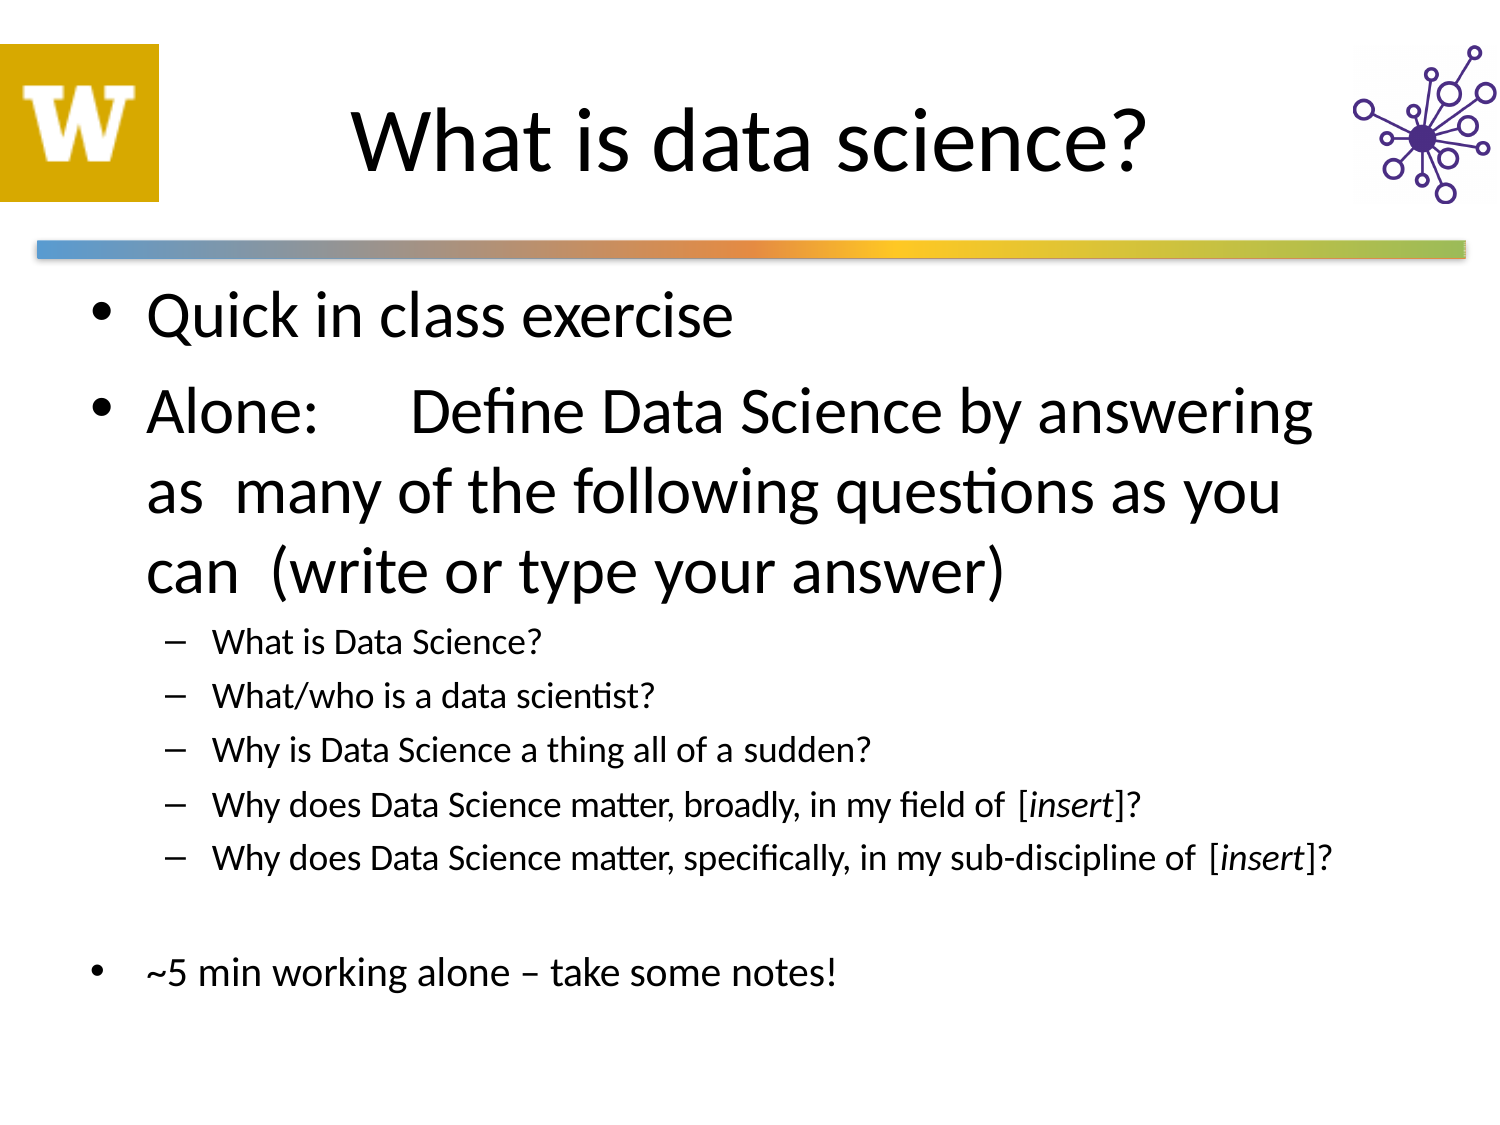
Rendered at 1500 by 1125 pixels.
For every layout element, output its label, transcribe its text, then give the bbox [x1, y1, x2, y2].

picture [1353, 45, 1497, 204]
text_box [37, 240, 1466, 259]
title What is data science? [345, 38, 1155, 229]
text_box Quick in class exercise Alone: Define Data Science by answering as many of the following questions as you can (write or type your answer) What is Data Science? What/who is a data scientist? Why is Data Science a thing all of a sudden? Why does Data Science matter, broadly, in my field of [insert]? Why does Data Science matter, specifically, in my sub-discipline of [insert]? ~5 min working alone – take some notes! [87, 252, 1350, 995]
picture [0, 44, 159, 202]
